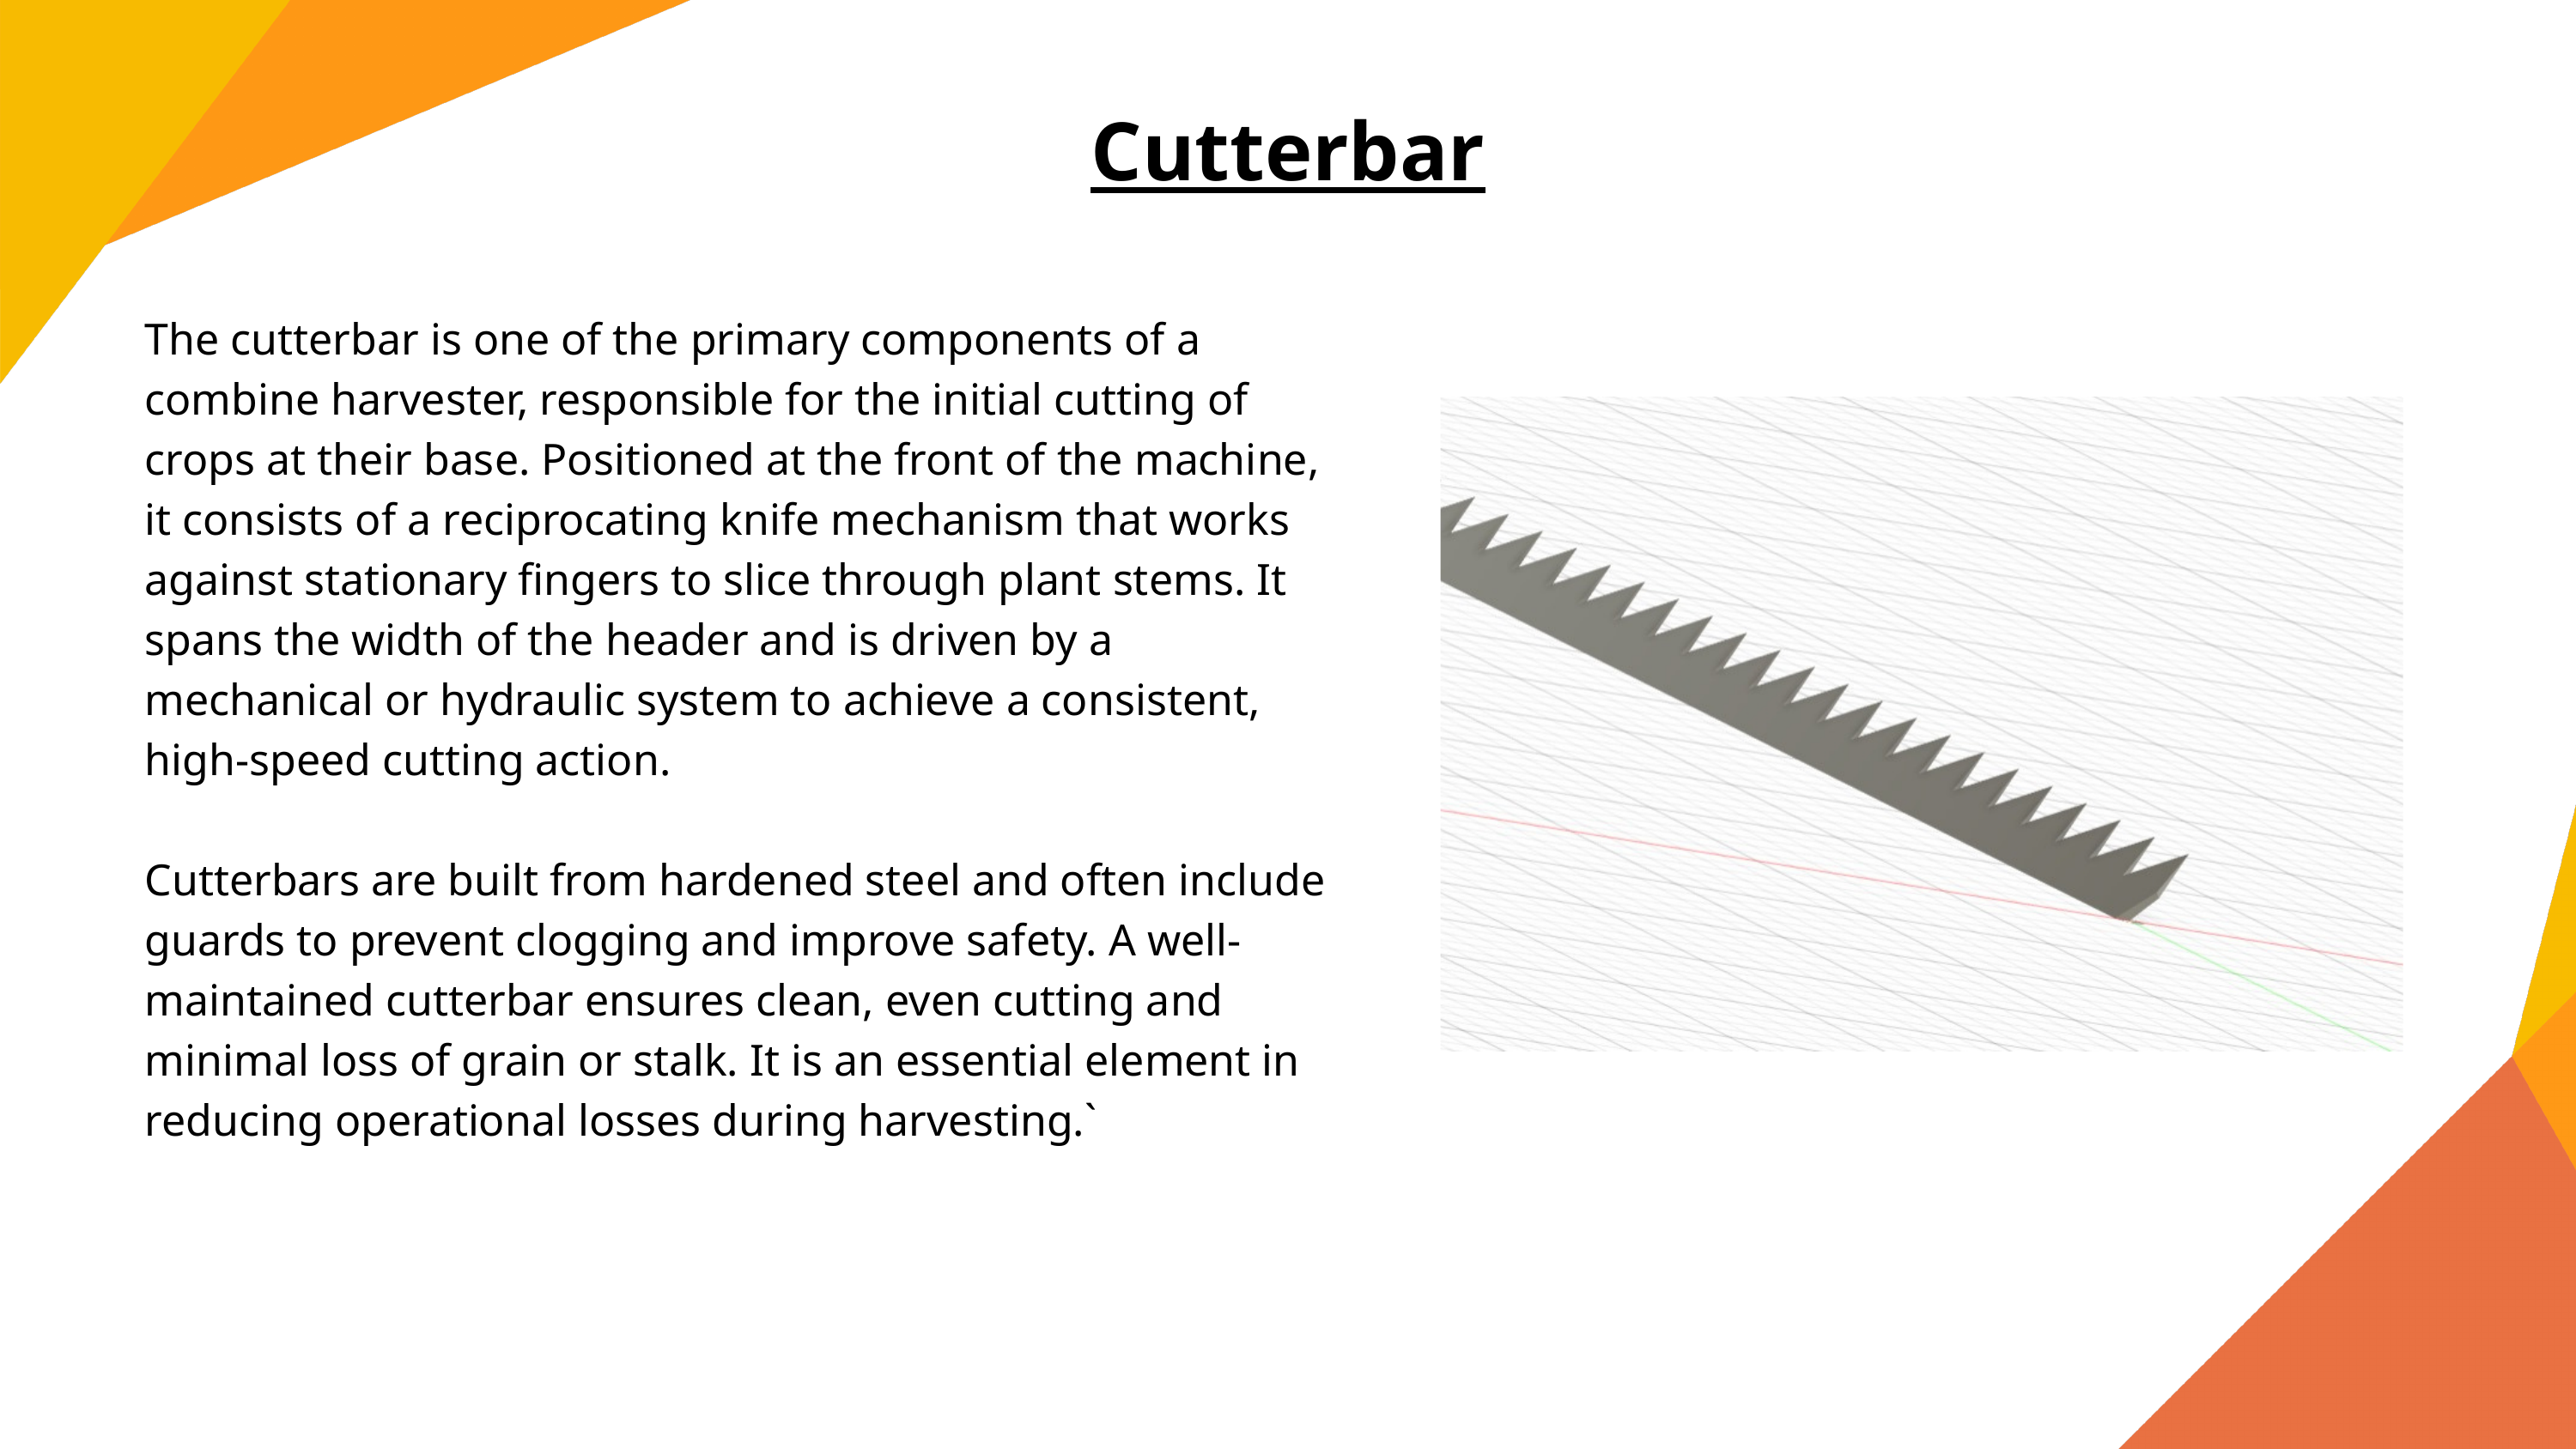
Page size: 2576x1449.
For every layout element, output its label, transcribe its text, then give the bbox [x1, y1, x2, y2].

text_box The cutterbar is one of the primary components of a combine harvester, responsible for the initial cutting of crops at their base. Positioned at the front of the machine, it consists of a reciprocating knife mechanism that works against stationary fingers to slice through plant stems. It spans the width of the header and is driven by a mechanical or hydraulic system to achieve a consistent, high-speed cutting action. Cutterbars are built from hardened steel and often include guards to prevent clogging and improve safety. A well-maintained cutterbar ensures clean, even cutting and minimal loss of grain or stalk. It is an essential element in reducing operational losses during harvesting.` [144, 303, 1333, 1145]
text_box Cutterbar [1041, 84, 1535, 197]
text_box [0, 0, 692, 384]
text_box [2013, 549, 2576, 1449]
text_box [1440, 397, 2403, 1052]
